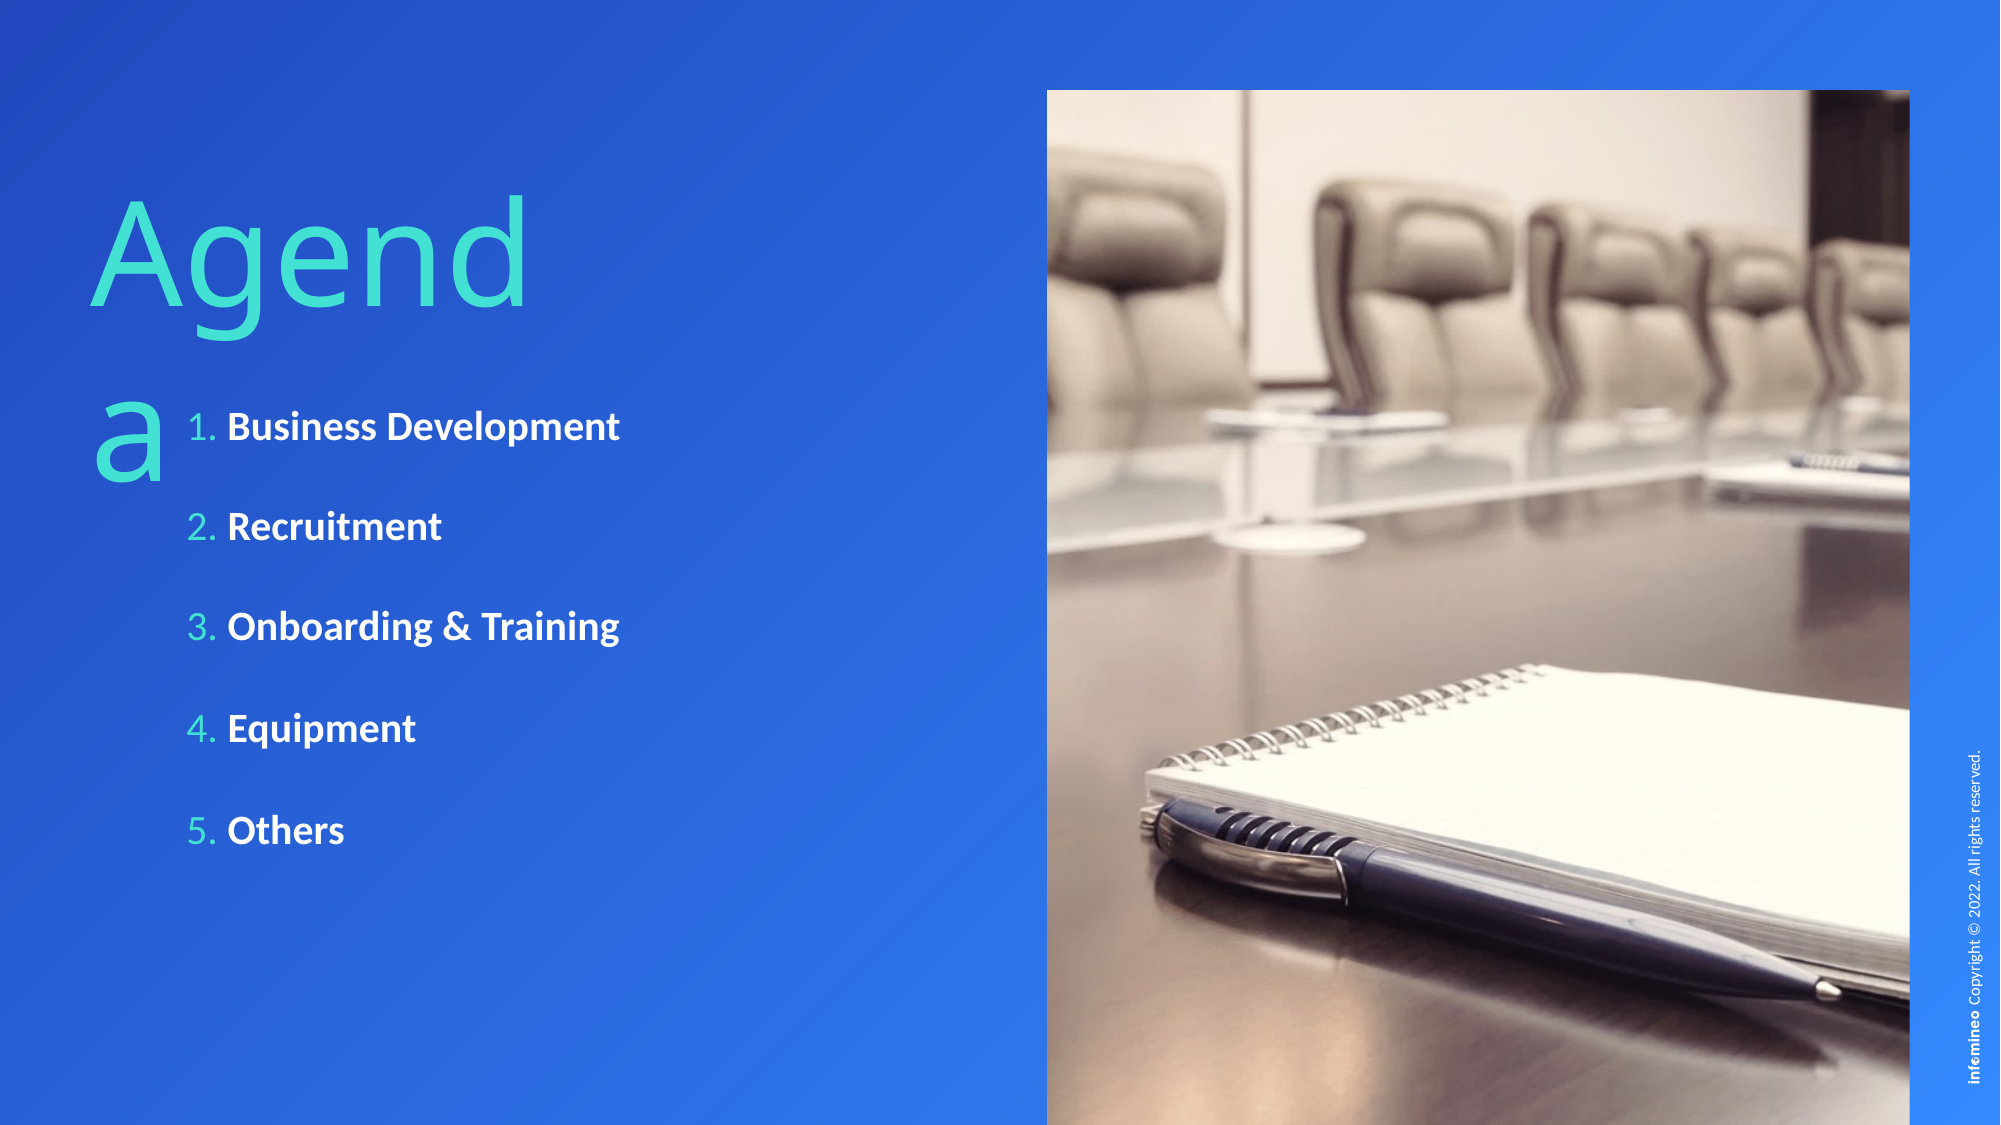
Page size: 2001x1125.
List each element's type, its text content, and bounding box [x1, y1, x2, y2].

picture [1046, 89, 1910, 1125]
text_box 1. Business Development 2. Recruitment 3. Onboarding & Training 4. Equipment 5. Others [186, 398, 733, 854]
text_box Agenda [90, 160, 582, 511]
